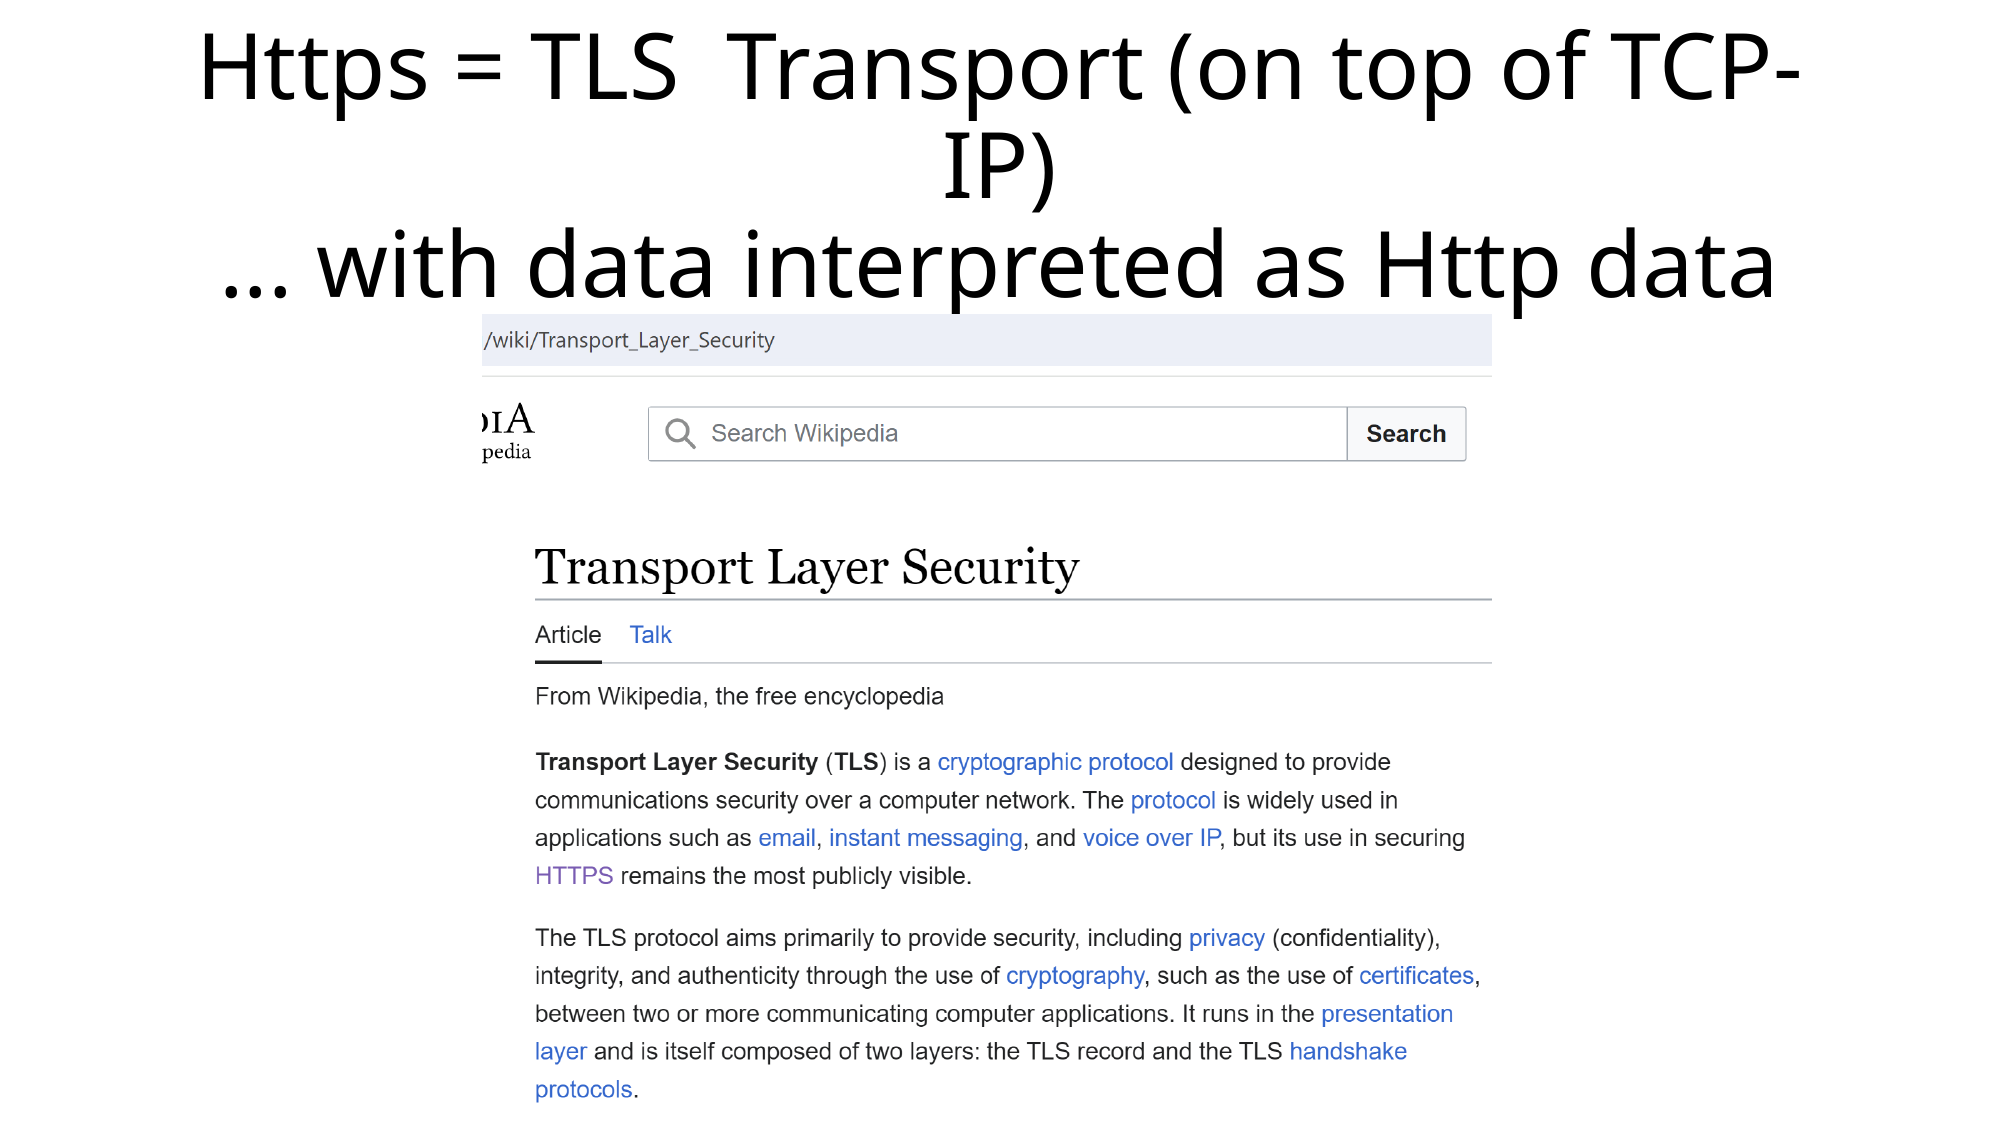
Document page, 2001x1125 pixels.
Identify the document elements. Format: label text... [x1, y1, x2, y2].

picture [481, 314, 1492, 1103]
title Https = TLS Transport (on top of TCP-IP) ... with data interpreted as Http data [137, 59, 1863, 278]
